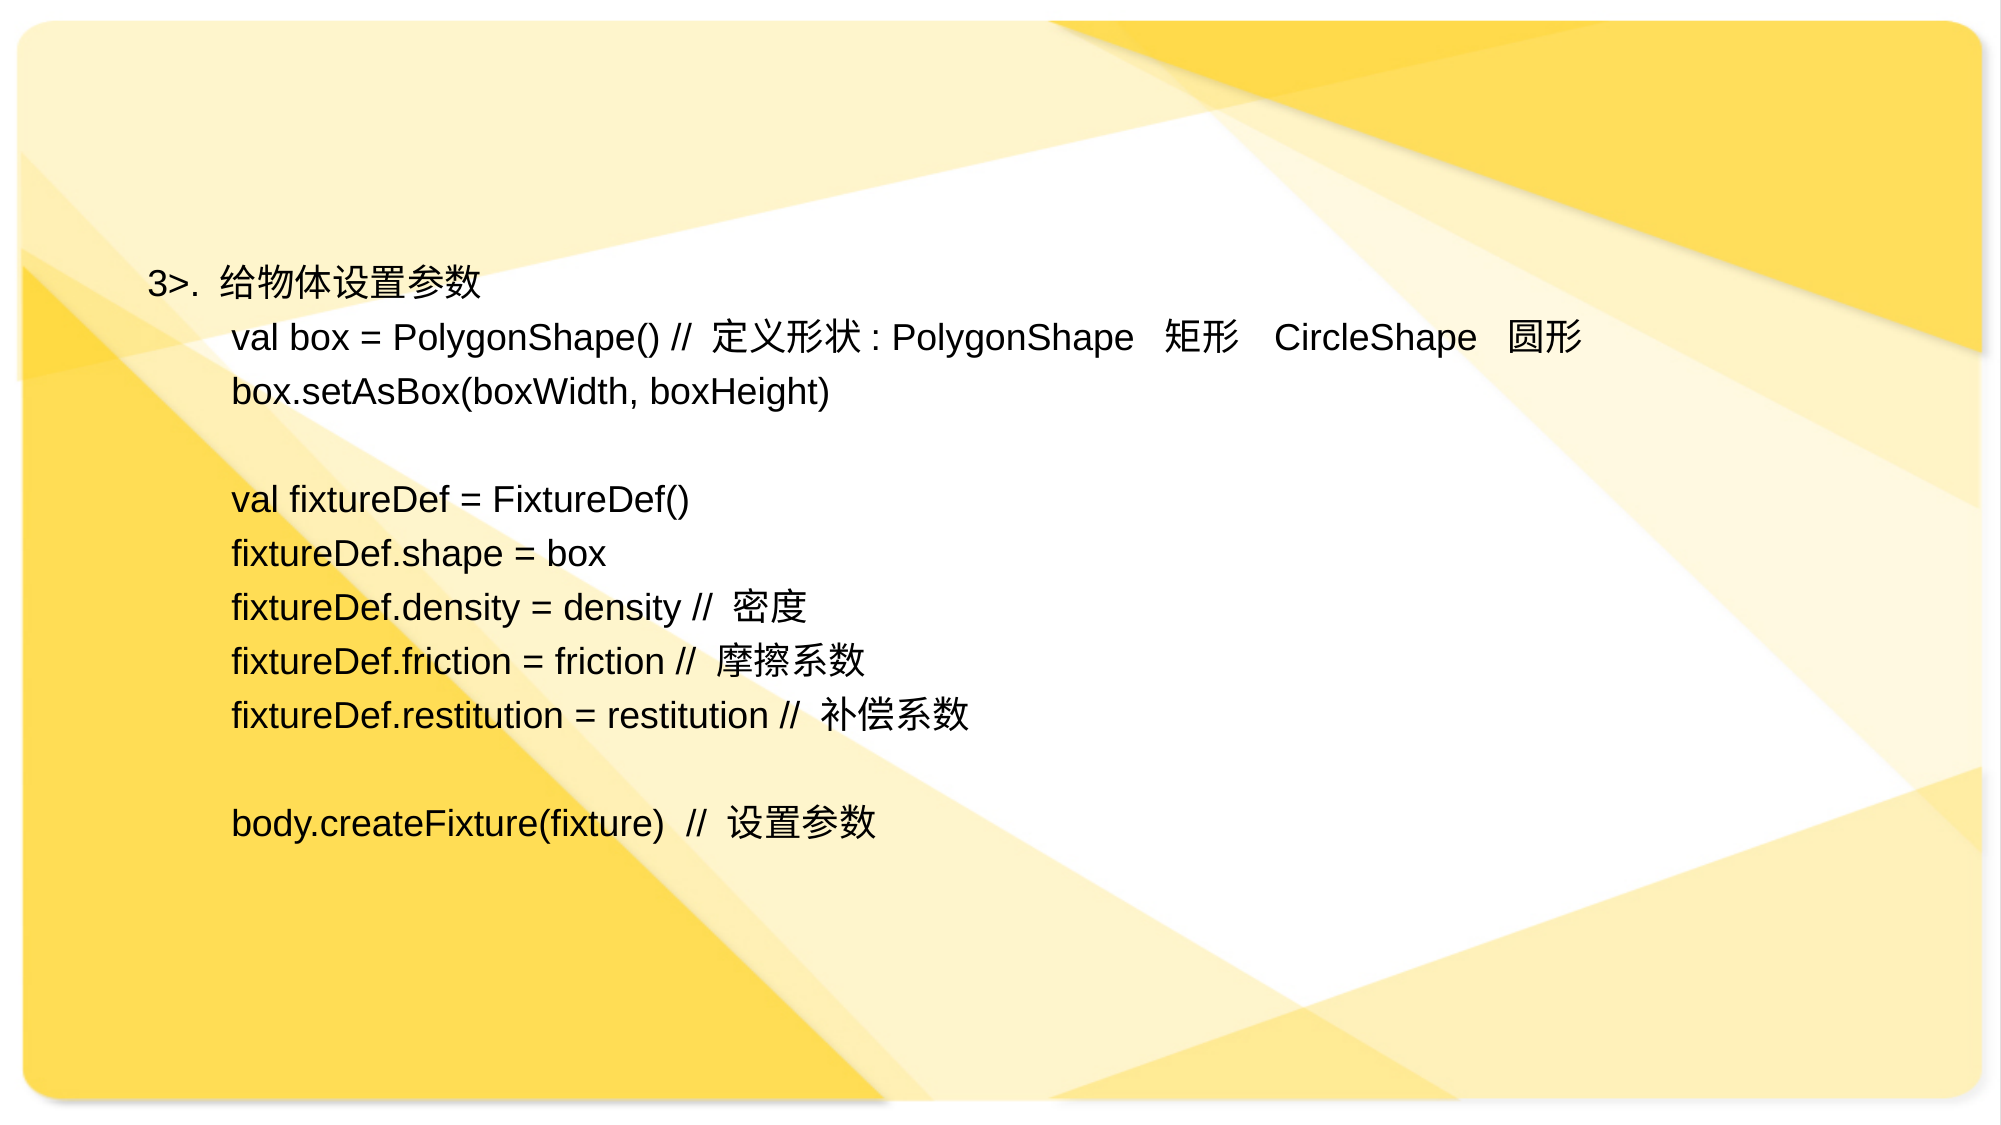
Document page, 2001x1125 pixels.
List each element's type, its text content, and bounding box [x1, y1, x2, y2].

picture [0, 0, 2001, 1125]
text_box 3>. 给物体设置参数 val box = PolygonShape() // 定义形状: PolygonShape 矩形 CircleShape 圆形 box.setAsBox(boxWidth, boxHeight) val fixtureDef = FixtureDef() fixtureDef.shape = box fixtureDef.density = density // 密度 fixtureDef.friction = friction // 摩擦系数 fixtureDef.restitution = restitution // 补偿系数 body.createFixture(fixture) // 设置参数 [132, 242, 1868, 896]
